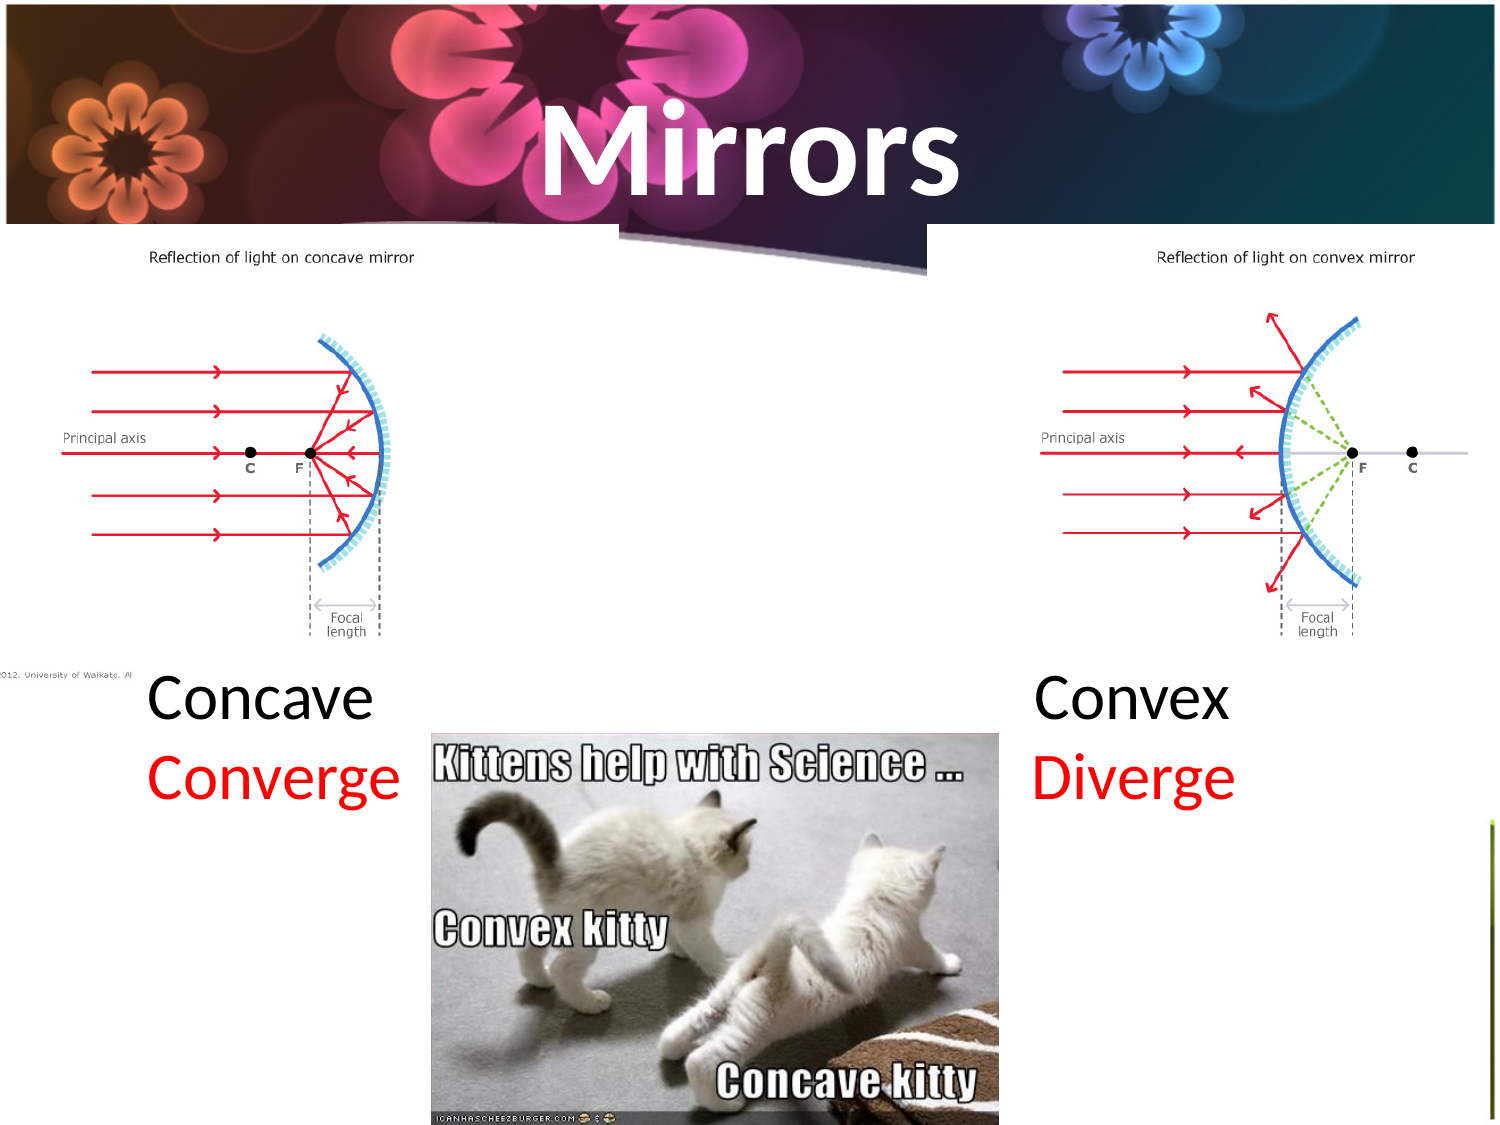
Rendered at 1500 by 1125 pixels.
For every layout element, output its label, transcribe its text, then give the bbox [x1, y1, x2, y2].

picture [0, 0, 1500, 1125]
text_box Concave Convex Converge Diverge [133, 645, 1500, 820]
title Mirrors [74, 46, 1426, 235]
